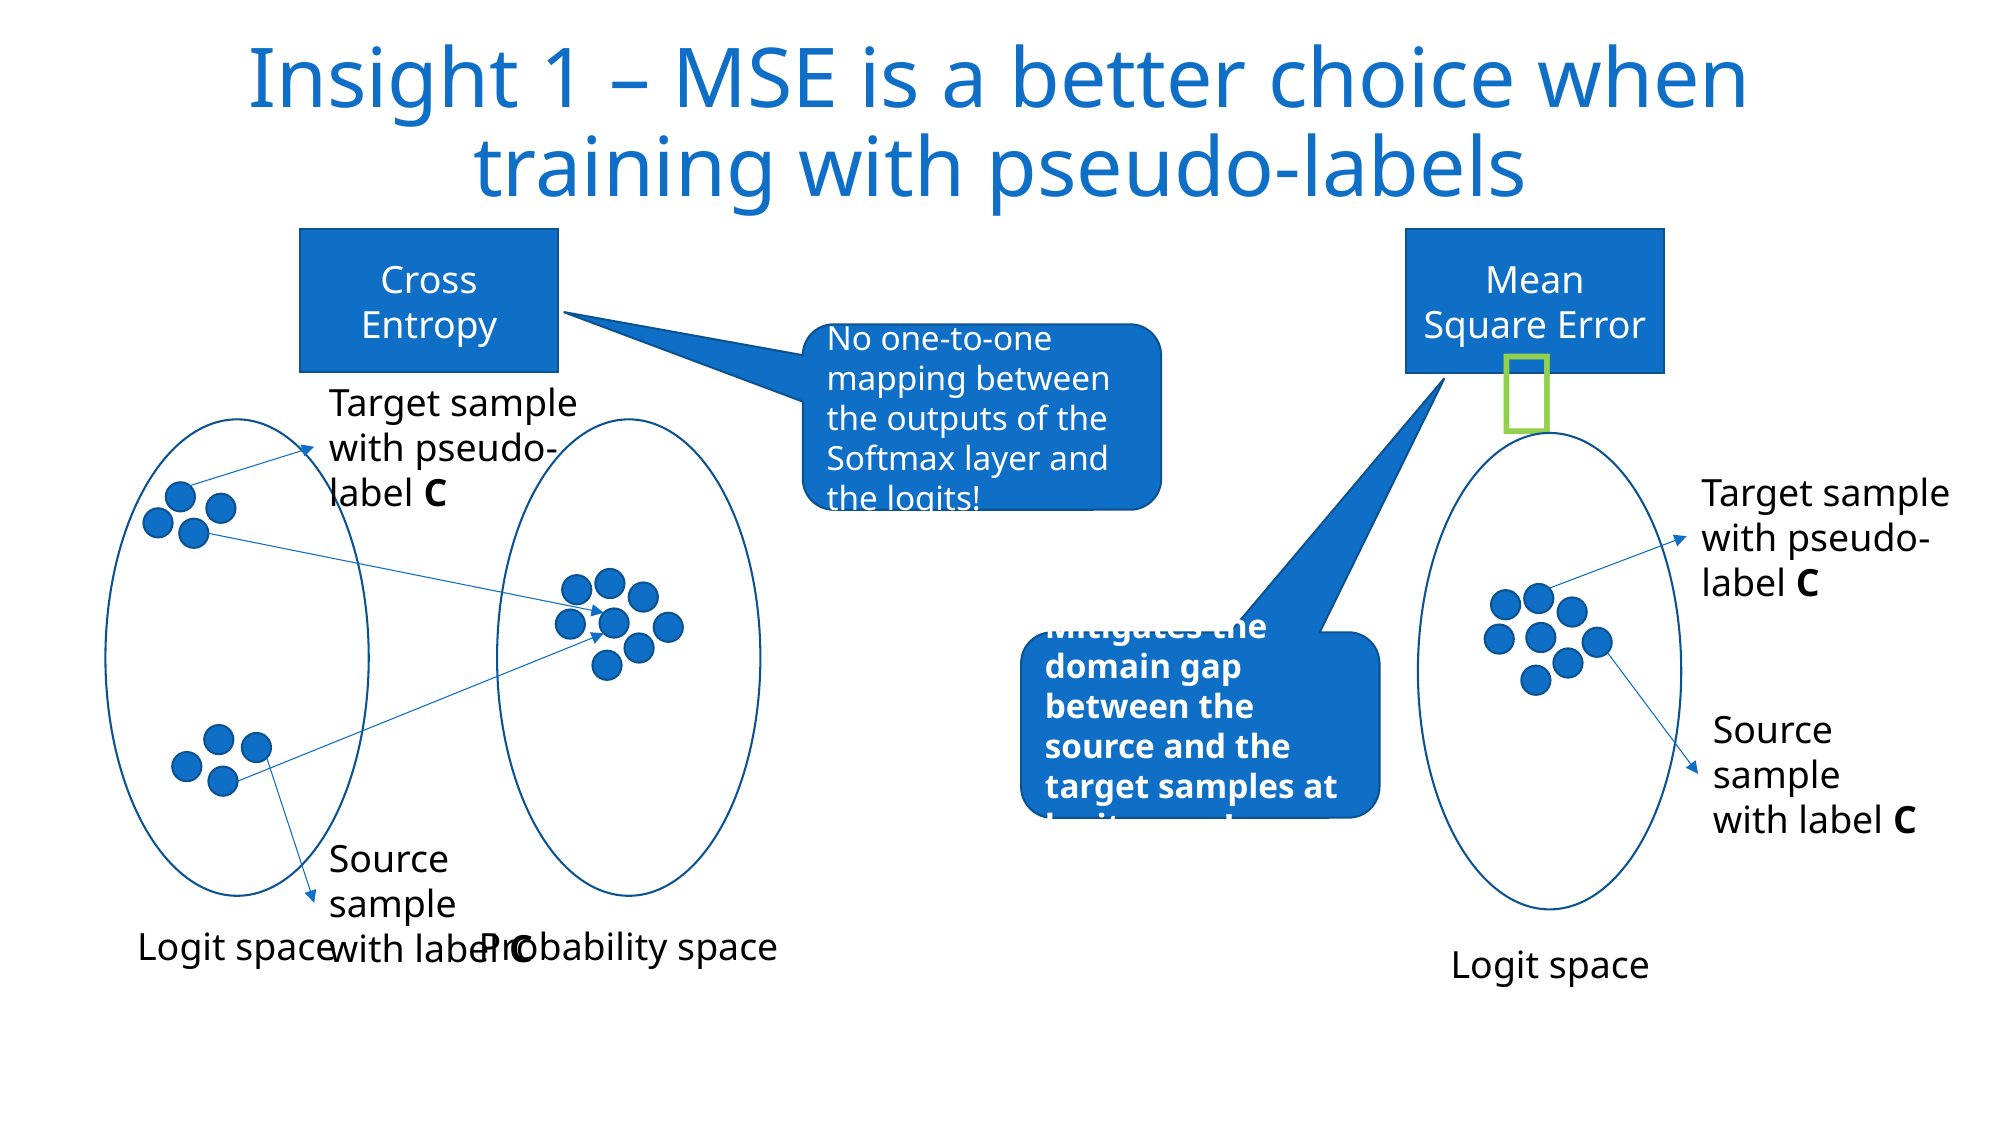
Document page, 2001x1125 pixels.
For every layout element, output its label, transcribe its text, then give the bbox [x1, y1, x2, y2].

text_box No one-to-one mapping between the outputs of the Softmax layer and the logits! [563, 311, 1163, 511]
text_box [104, 488, 177, 871]
text_box  [1478, 314, 1592, 432]
text_box [626, 418, 762, 897]
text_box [143, 482, 177, 782]
text_box Logit space [122, 915, 352, 976]
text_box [1417, 432, 1999, 995]
text_box Probability space [463, 915, 794, 976]
text_box Insight 1 – MSE is a better choice when training with pseudo-labels [193, 28, 1807, 223]
text_box [146, 444, 177, 482]
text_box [626, 482, 683, 782]
text_box Mitigates the domain gap between the source and the target samples at logit space! [1020, 377, 1446, 819]
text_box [177, 371, 626, 934]
text_box Mean Square Error [1405, 228, 1665, 374]
text_box Cross Entropy [299, 228, 559, 371]
